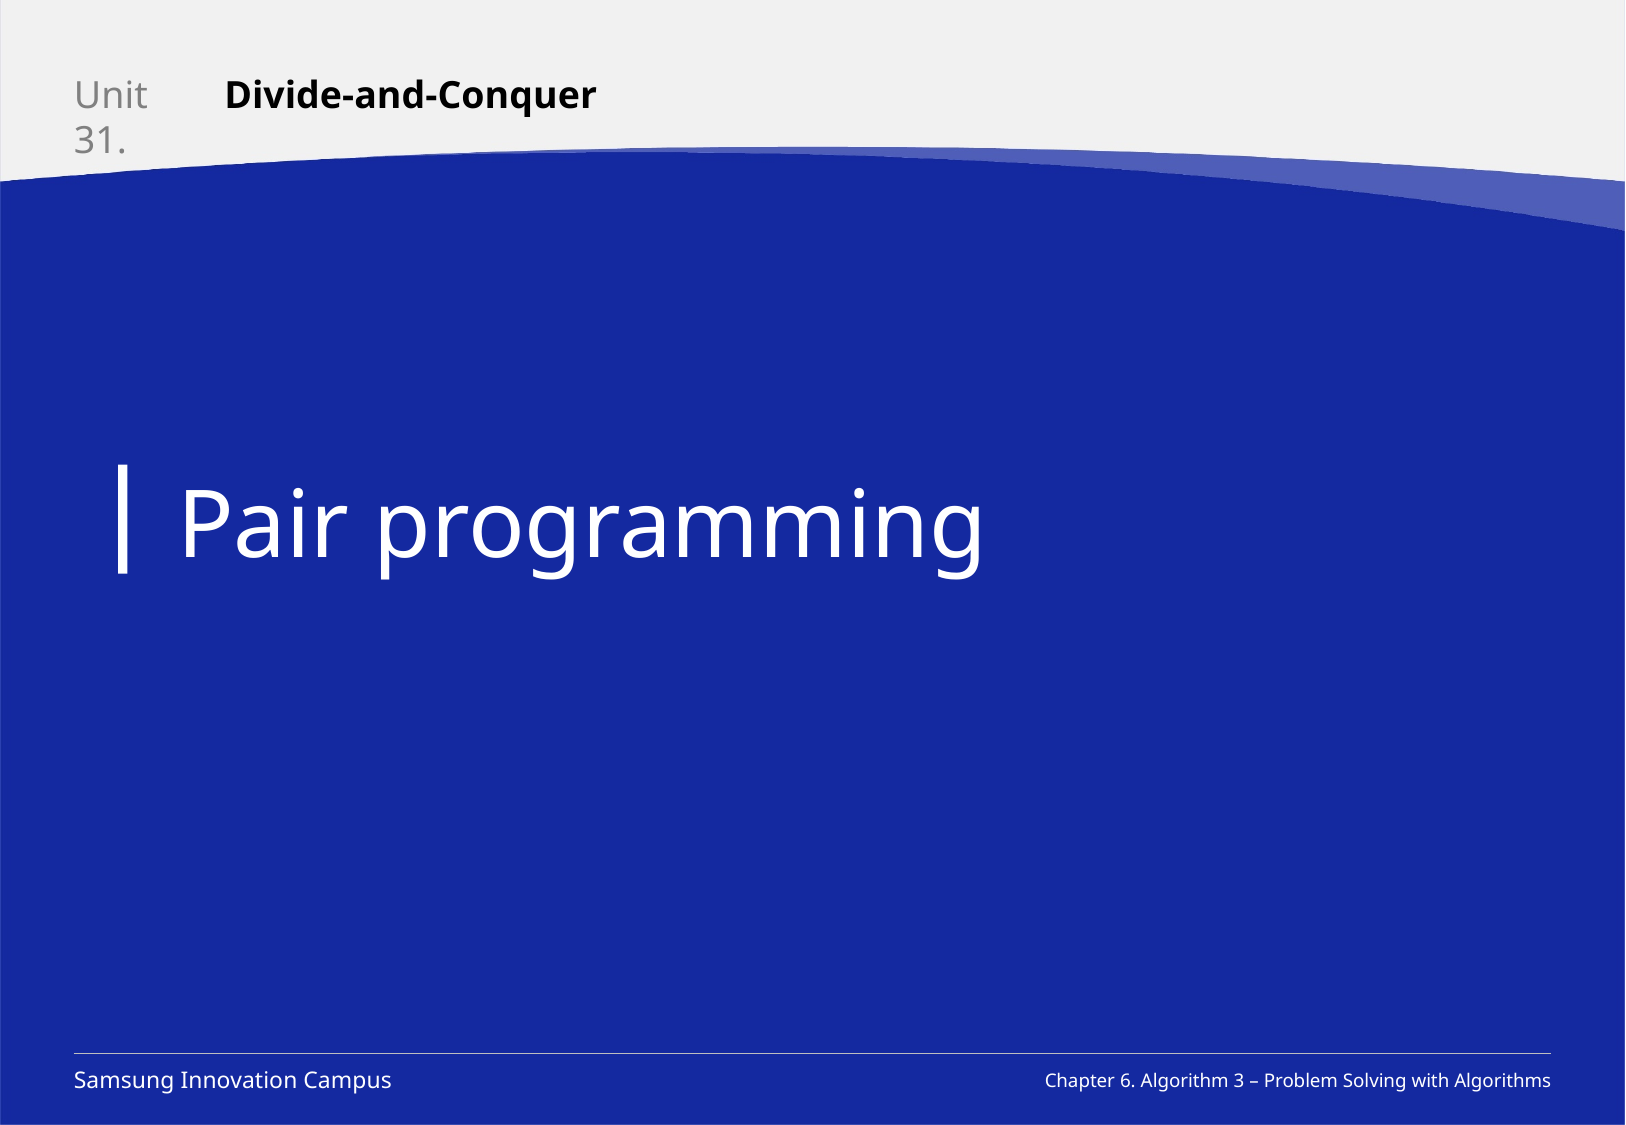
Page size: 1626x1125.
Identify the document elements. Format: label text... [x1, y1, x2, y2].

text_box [74, 71, 849, 117]
text_box Pair programming [176, 412, 1487, 577]
text_box [117, 463, 128, 575]
picture [0, 0, 1625, 1125]
